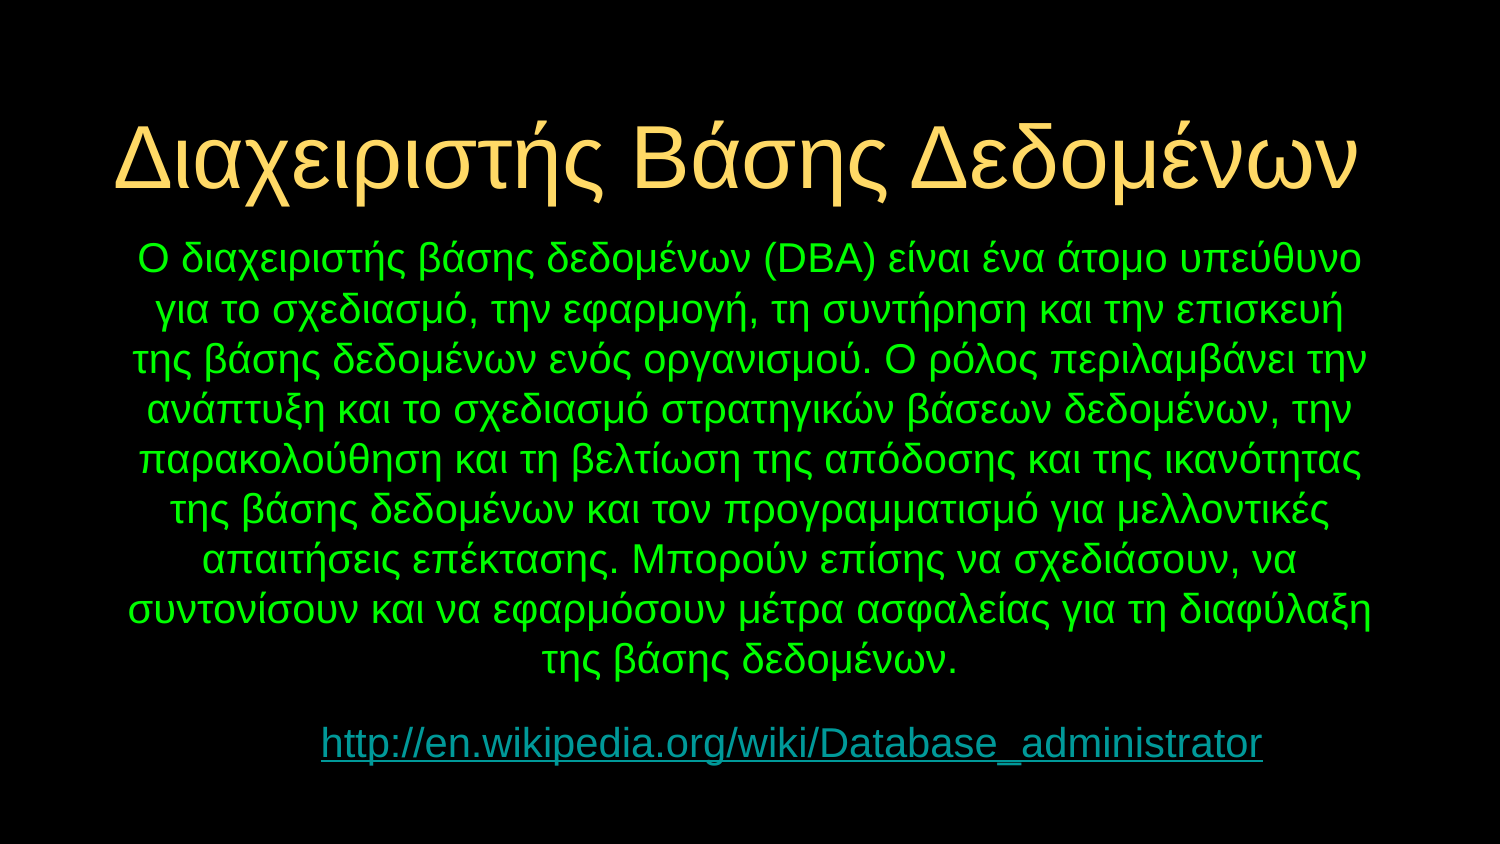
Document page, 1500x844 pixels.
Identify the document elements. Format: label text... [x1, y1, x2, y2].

text_box http://en.wikipedia.org/wiki/Database_administrator [286, 711, 1297, 770]
text_box Ο διαχειριστής βάσης δεδομένων (DBA) είναι ένα άτομο υπεύθυνο για το σχεδιασμό, την εφαρμογή, τη συντήρηση και την επισκευή της βάσης δεδομένων ενός οργανισμού. Ο ρόλος περιλαμβάνει την ανάπτυξη και το σχεδιασμό στρατηγικών βάσεων δεδομένων, την παρακολούθηση και τη βελτίωση της απόδοσης και της ικανότητας της βάσης δεδομένων και τον προγραμματισμό για μελλοντικές απαιτήσεις επέκτασης. Μπορούν επίσης να σχεδιάσουν, να συντονίσουν και να εφαρμόσουν μέτρα ασφαλείας για τη διαφύλαξη της βάσης δεδομένων. [120, 229, 1380, 684]
title Διαχειριστής Βάσης Δεδομένων [106, 71, 1393, 235]
